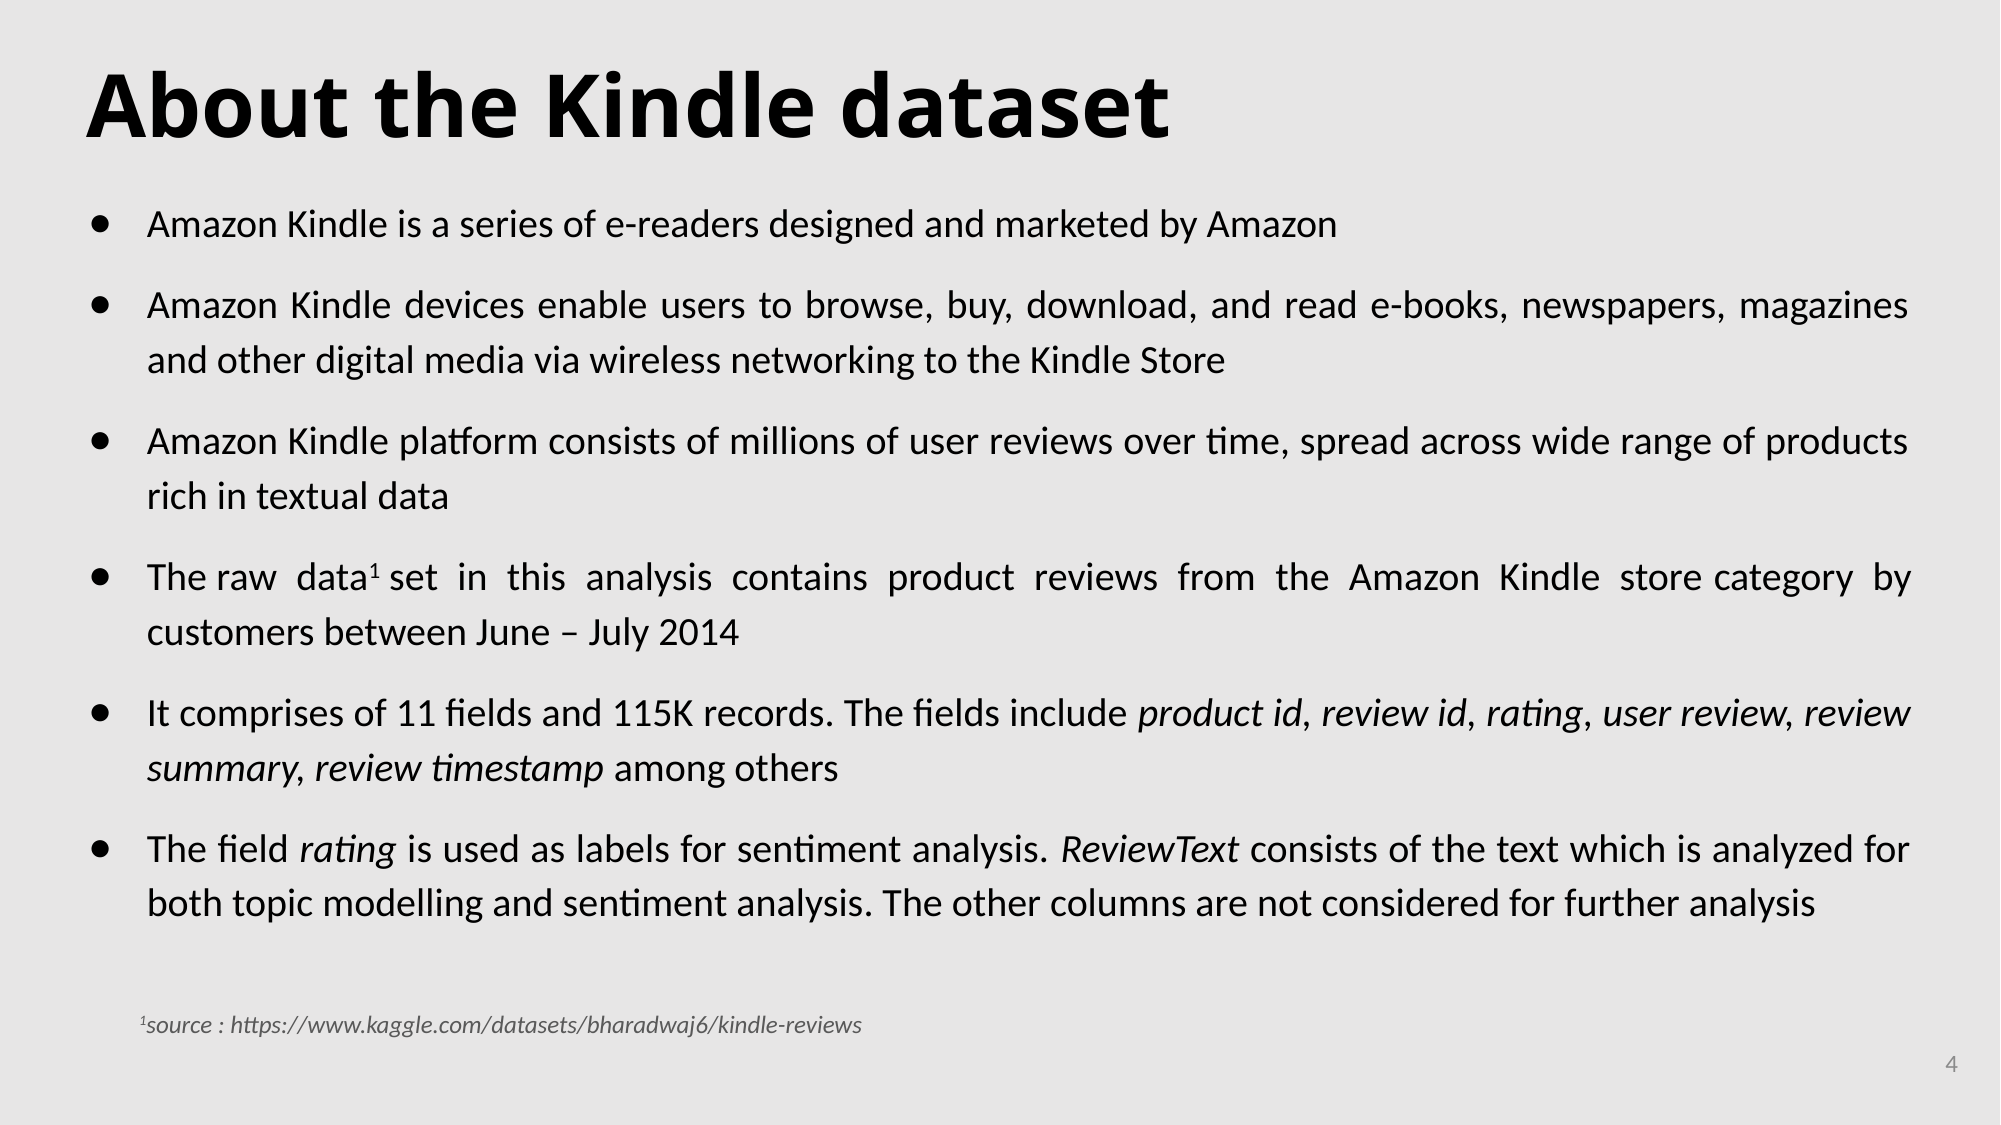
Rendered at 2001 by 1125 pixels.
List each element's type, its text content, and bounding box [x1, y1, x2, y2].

title About the Kindle dataset [66, 42, 1931, 177]
slide_number 4 [1853, 1019, 1974, 1106]
list Amazon Kindle is a series of e-readers designed and marketed by Amazon Amazon Kindle devices enable users to browse, buy, download, and read e-books, newspapers, magazines and other digital media via wireless networking to the Kindle Store Amazon Kindle platform consists of millions of user reviews over time, spread across wide range of products rich in textual data The raw data1 set in this analysis contains product reviews from the Amazon Kindle store category by customers between June – July 2014 It comprises of 11 fields and 115K records. The fields include product id, review id, rating, user review, review summary, review timestamp among others The field rating is used as labels for sentiment analysis. ReviewText consists of the text which is analyzed for both topic modelling and sentiment analysis. The other columns are not considered for further analysis [68, 170, 1932, 999]
text_box 1source : https://www.kaggle.com/datasets/bharadwaj6/kindle-reviews [119, 998, 1447, 1049]
